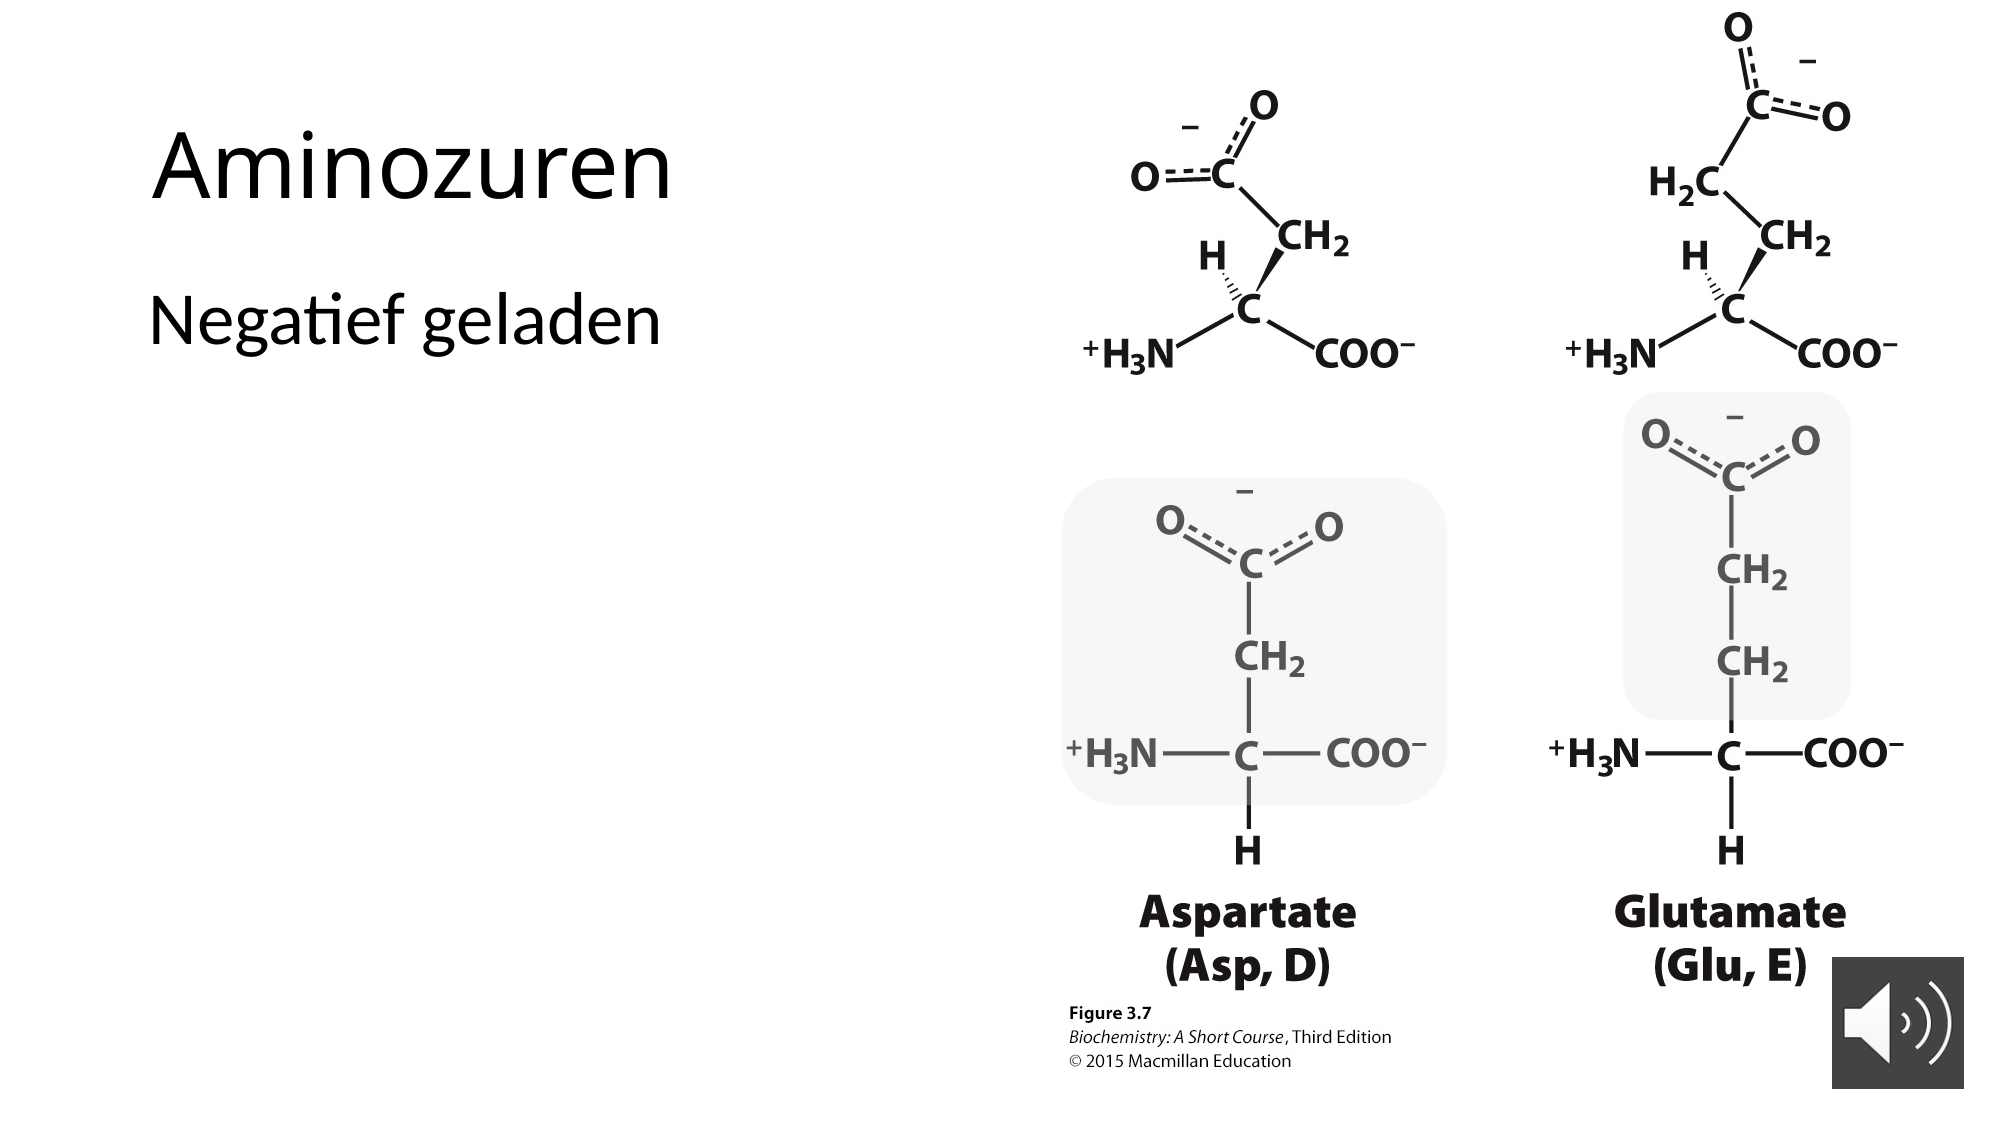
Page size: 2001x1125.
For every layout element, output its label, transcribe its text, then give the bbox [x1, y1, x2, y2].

picture [1831, 956, 1965, 1090]
title Aminozuren [137, 59, 1061, 278]
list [1061, 3, 1912, 1074]
text_box Negatief geladen [134, 262, 679, 368]
